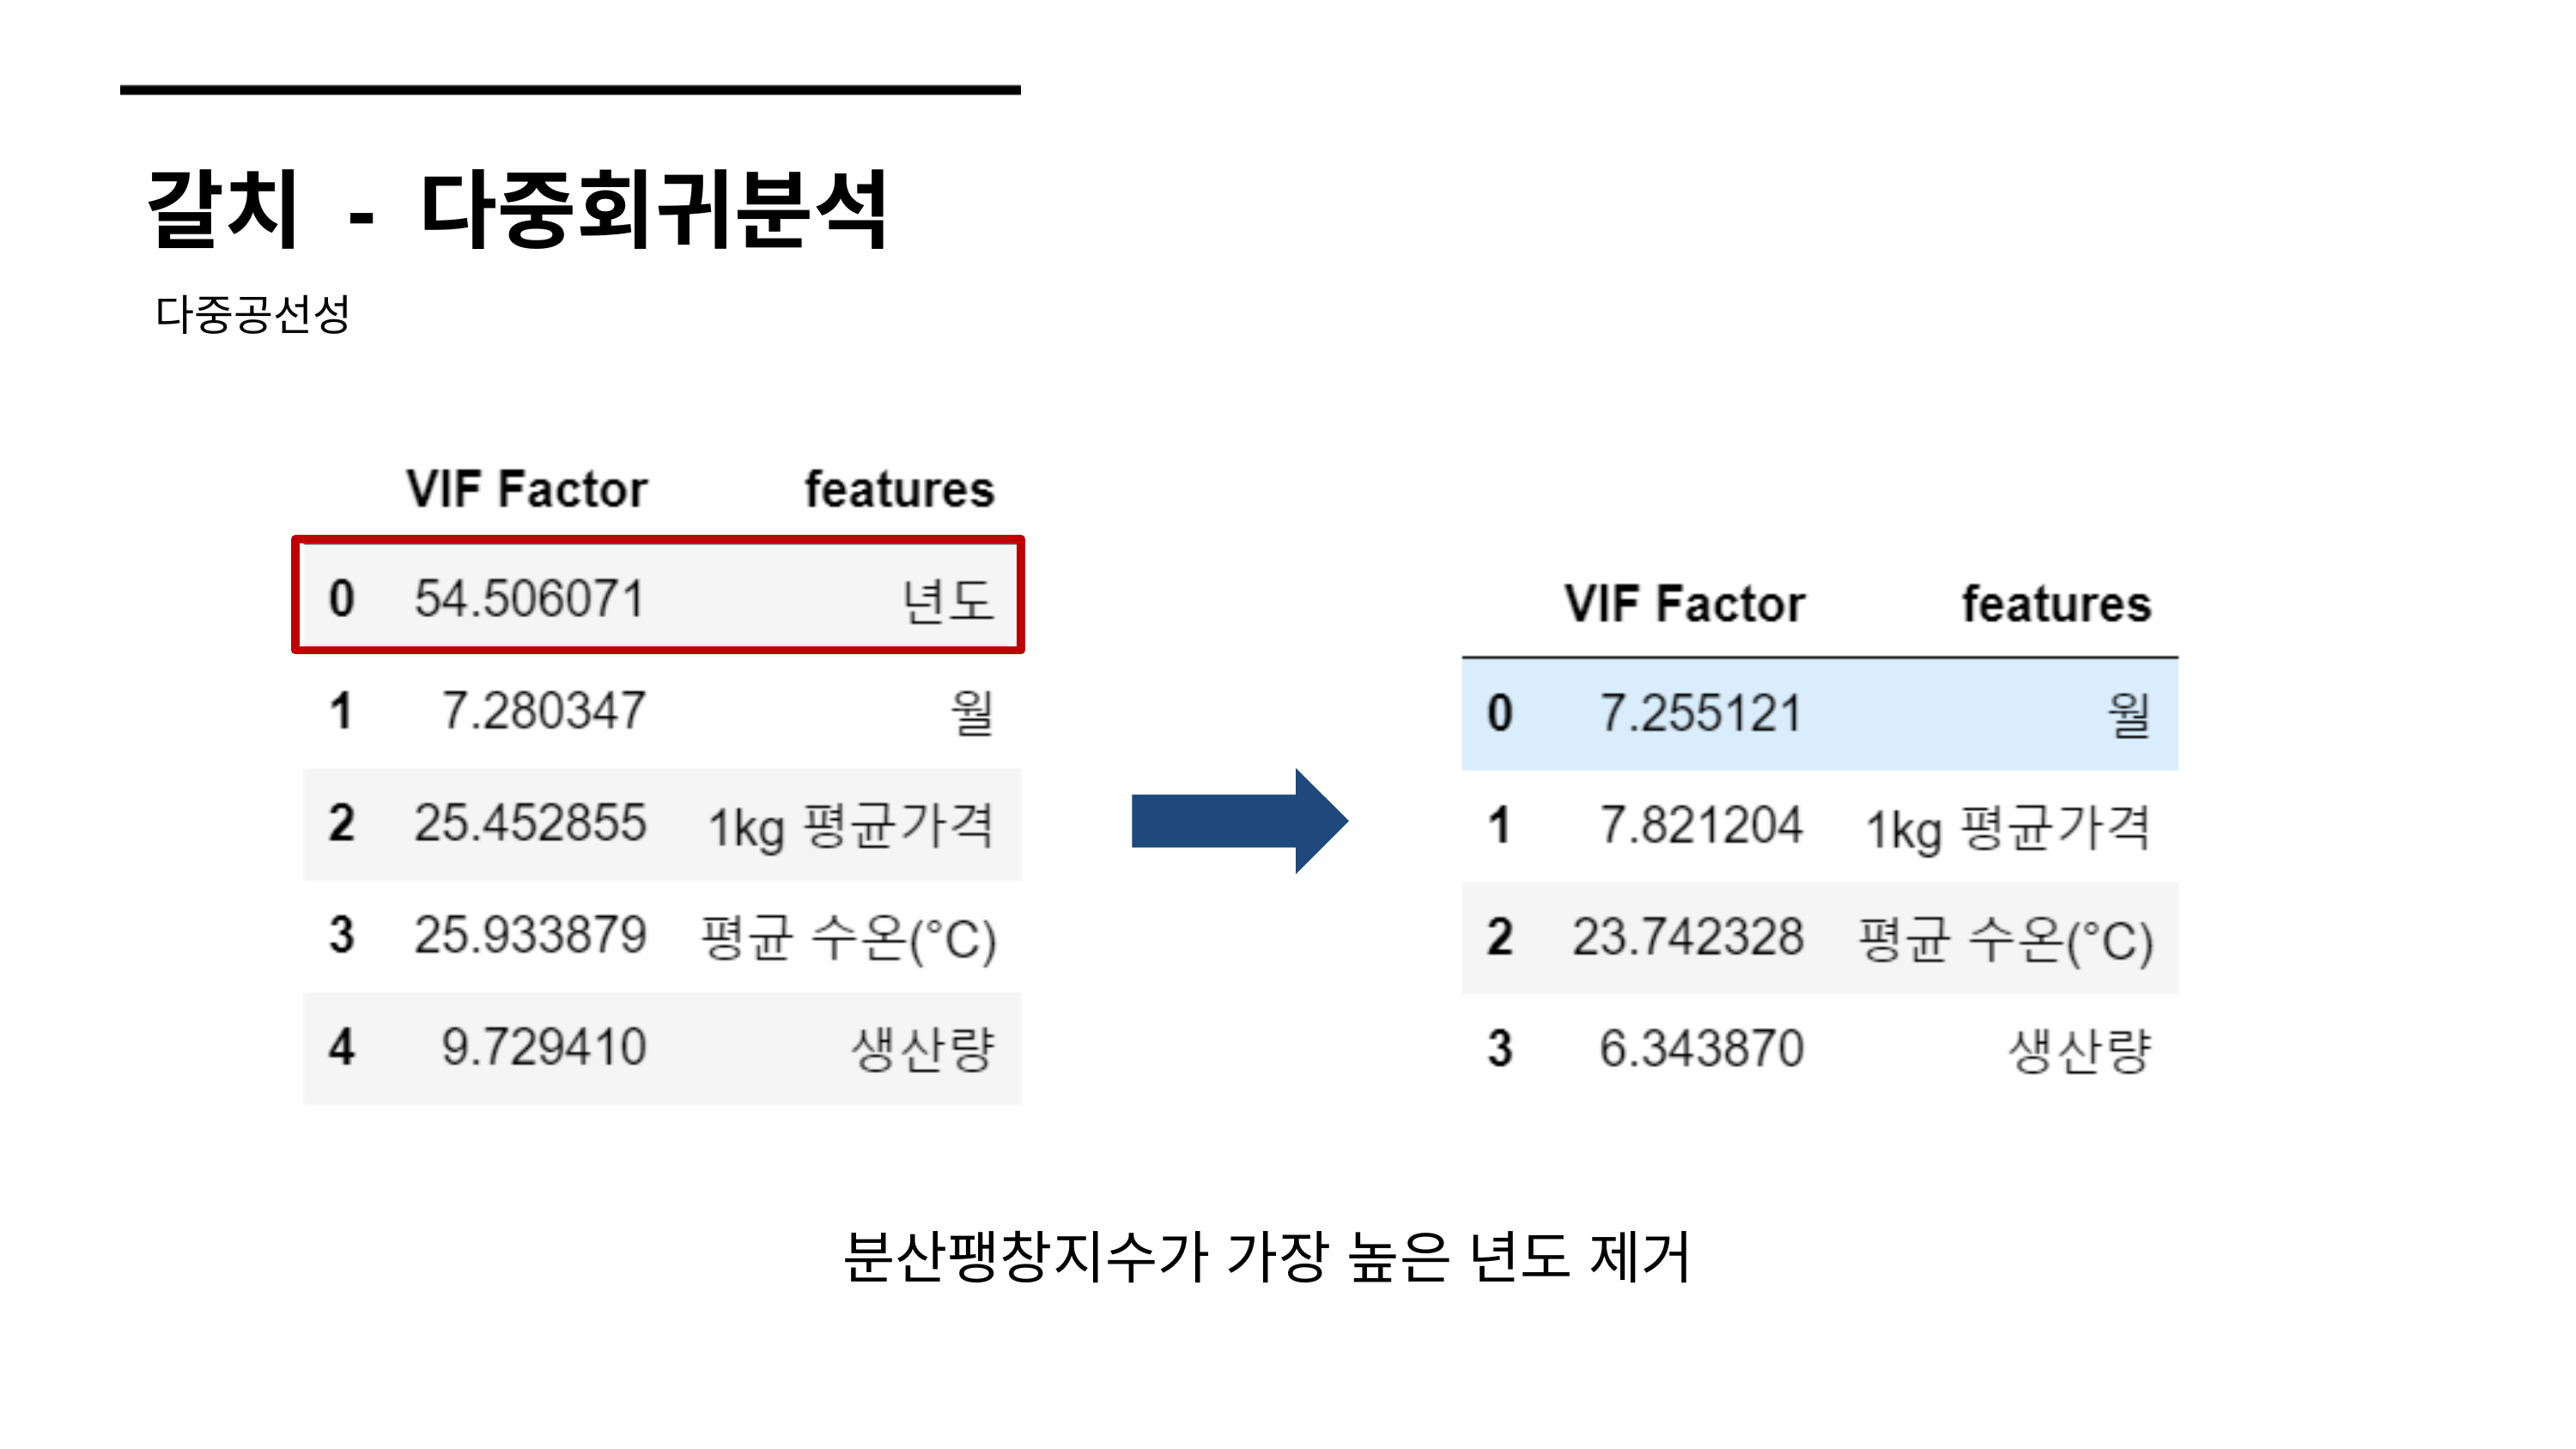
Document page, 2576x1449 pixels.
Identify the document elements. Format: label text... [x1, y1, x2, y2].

text_box 다중공선성 [143, 282, 366, 347]
text_box 분산팽창지수가 가장 높은 년도 제거 [829, 1215, 1708, 1296]
text_box 갈치 - 다중회귀분석 [132, 166, 1211, 248]
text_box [120, 71, 1022, 109]
picture [1433, 525, 2209, 1117]
picture [295, 415, 1048, 1121]
text_box [1130, 766, 1352, 876]
